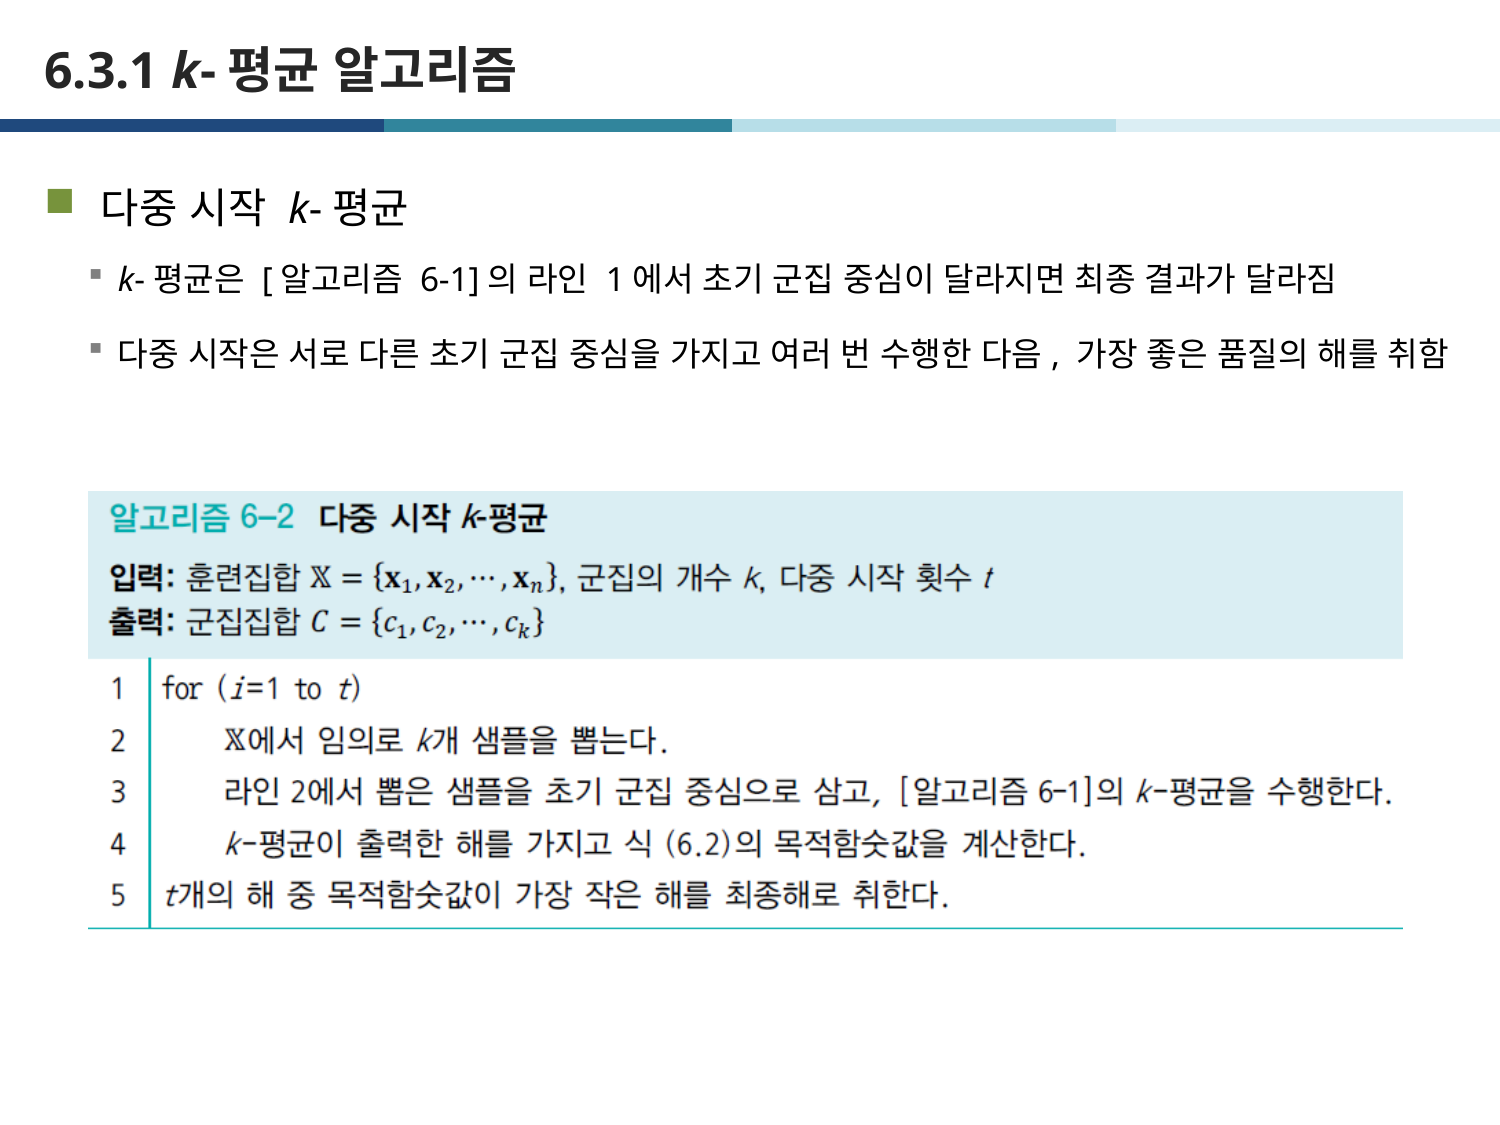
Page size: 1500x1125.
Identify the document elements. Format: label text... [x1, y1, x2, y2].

title 6.3.1 k-평균 알고리즘 [29, 23, 1270, 114]
picture [88, 491, 1403, 932]
list 다중 시작 k-평균 k-평균은 [알고리즘 6-1]의 라인 1에서 초기 군집 중심이 달라지면 최종 결과가 달라짐 다중 시작은 서로 다른 초기 군집 중심을 가지고 여러 번 수행한 다음, 가장 좋은 품질의 해를 취함 [29, 148, 1471, 1083]
